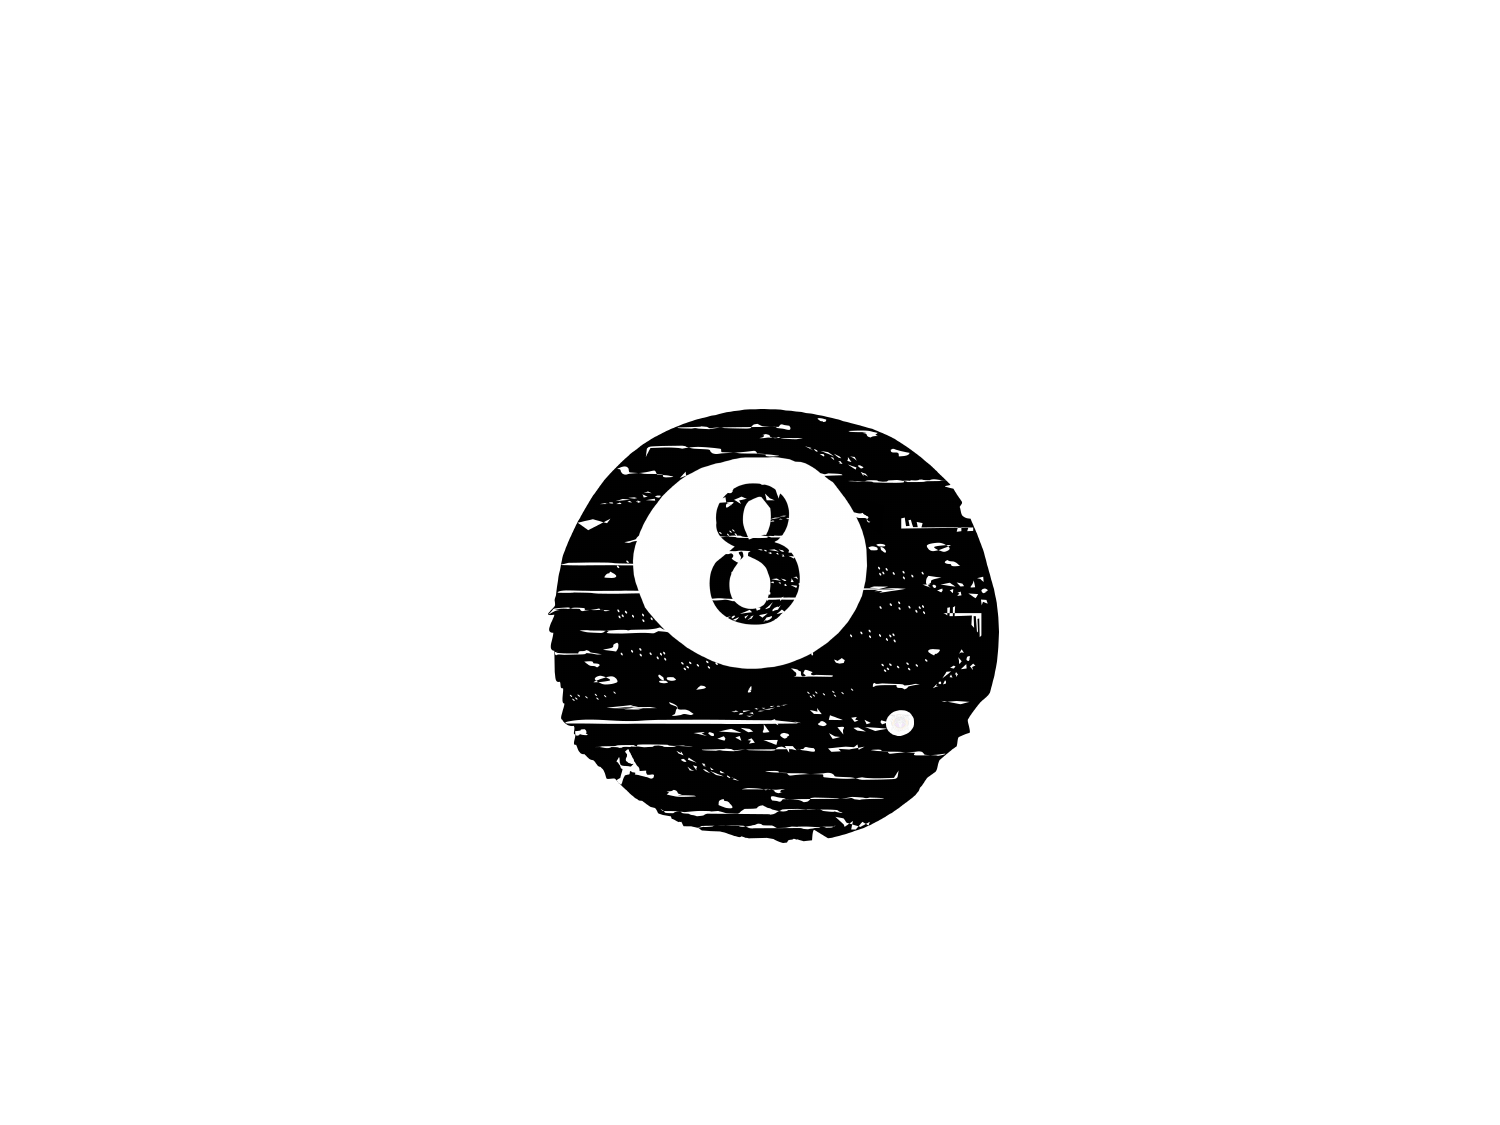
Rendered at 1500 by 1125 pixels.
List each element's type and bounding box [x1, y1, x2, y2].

text_box [548, 409, 999, 843]
